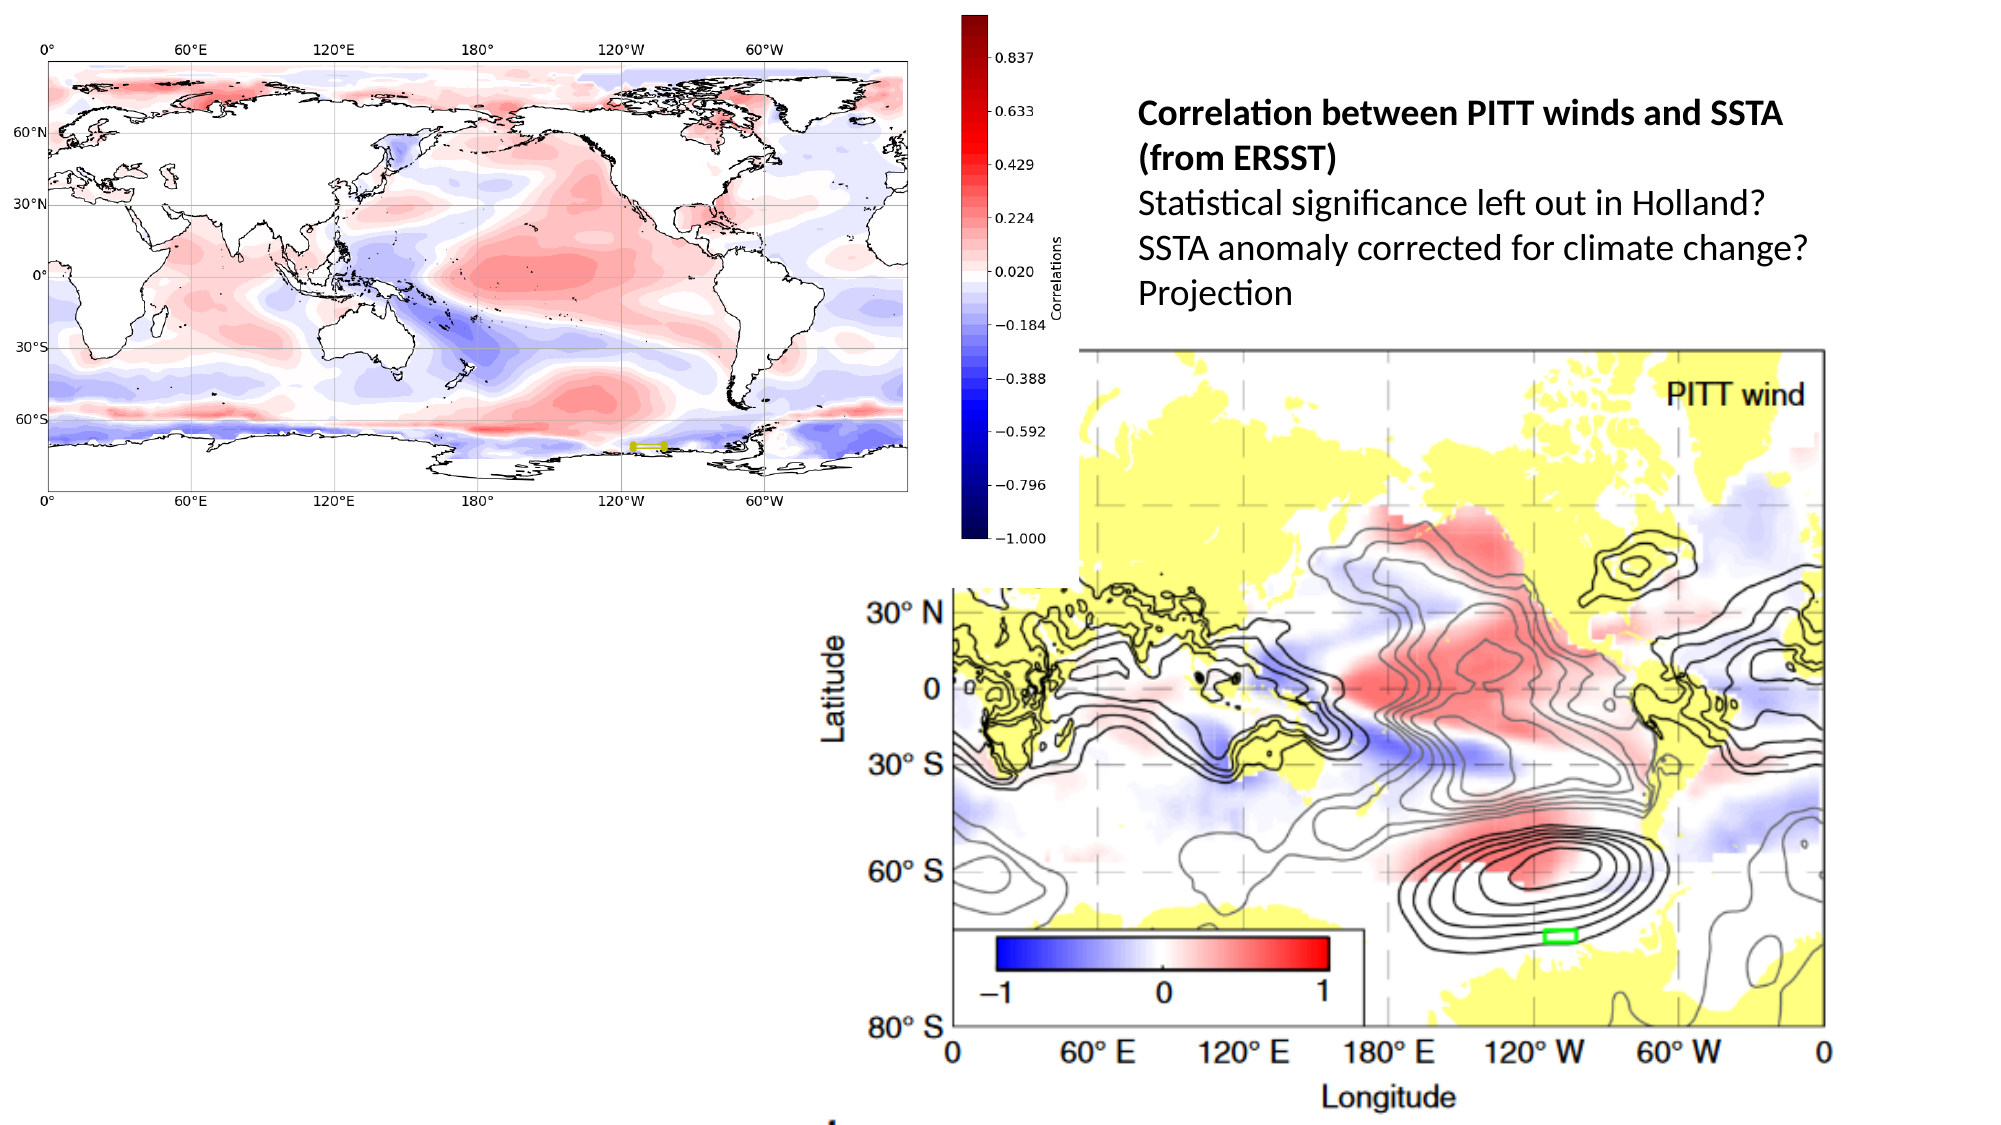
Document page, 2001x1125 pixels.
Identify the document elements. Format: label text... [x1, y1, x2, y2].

picture [0, 0, 2000, 1125]
text_box Correlation between PITT winds and SSTA (from ERSST) Statistical significance left out in Holland? SSTA anomaly corrected for climate change? Projection [1123, 80, 1881, 277]
